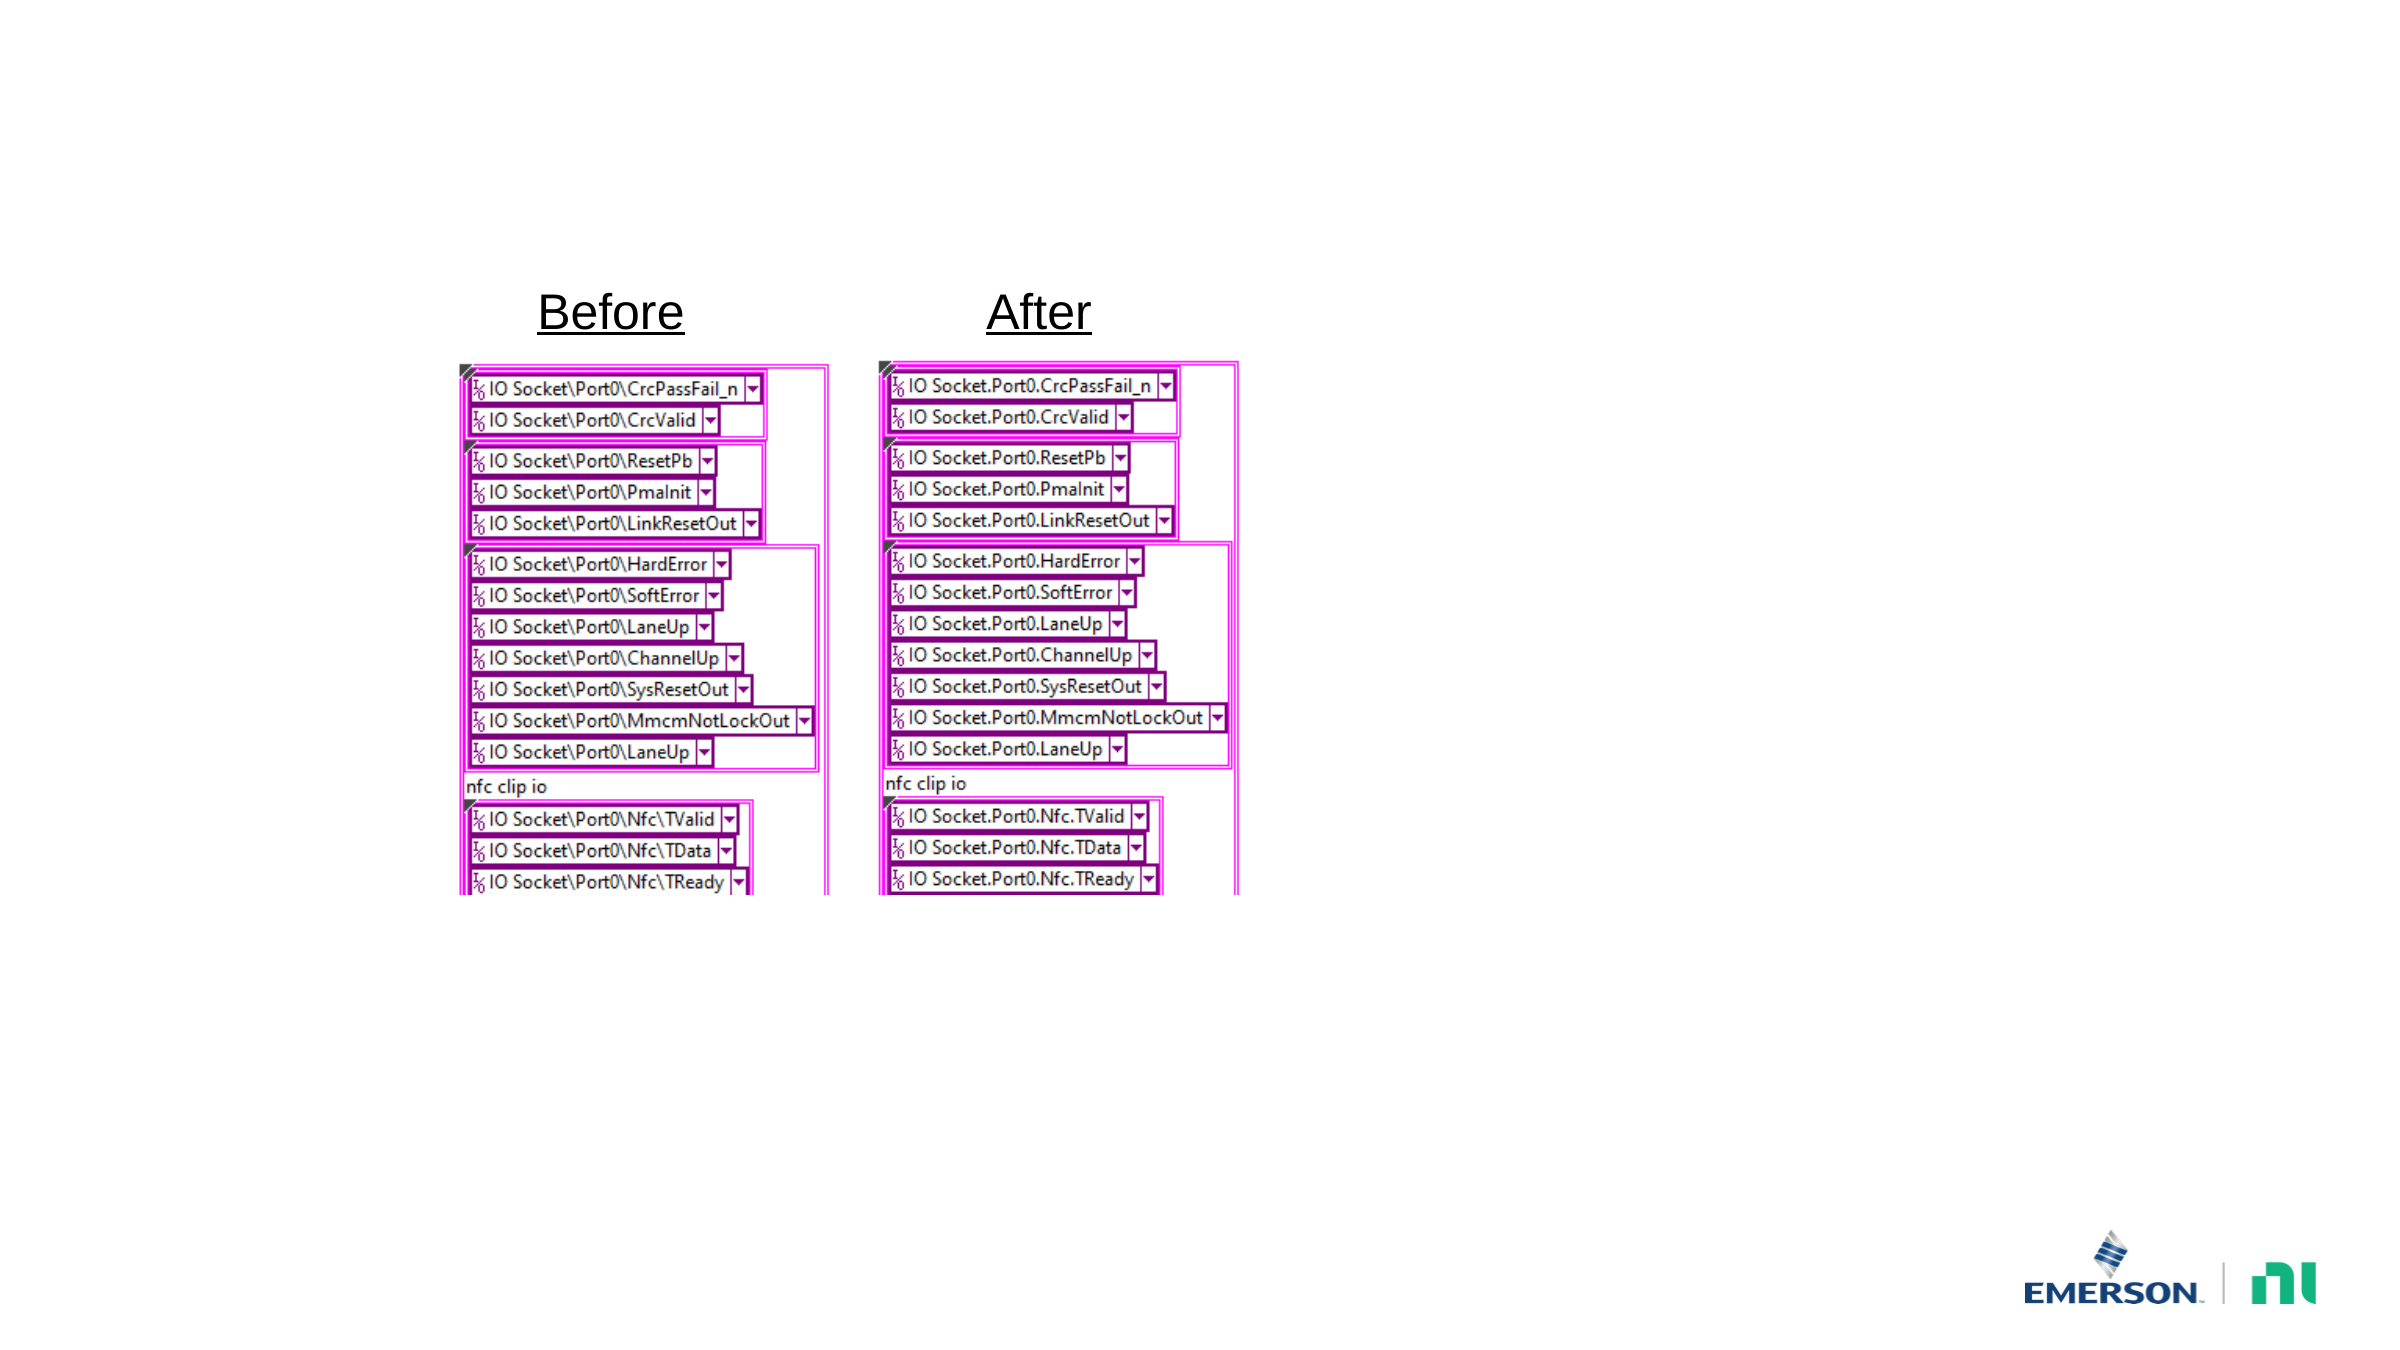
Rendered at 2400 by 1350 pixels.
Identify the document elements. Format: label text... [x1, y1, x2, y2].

picture [2025, 1229, 2316, 1304]
picture [416, 308, 1250, 895]
text_box Before [482, 271, 740, 306]
text_box After [910, 271, 1168, 306]
